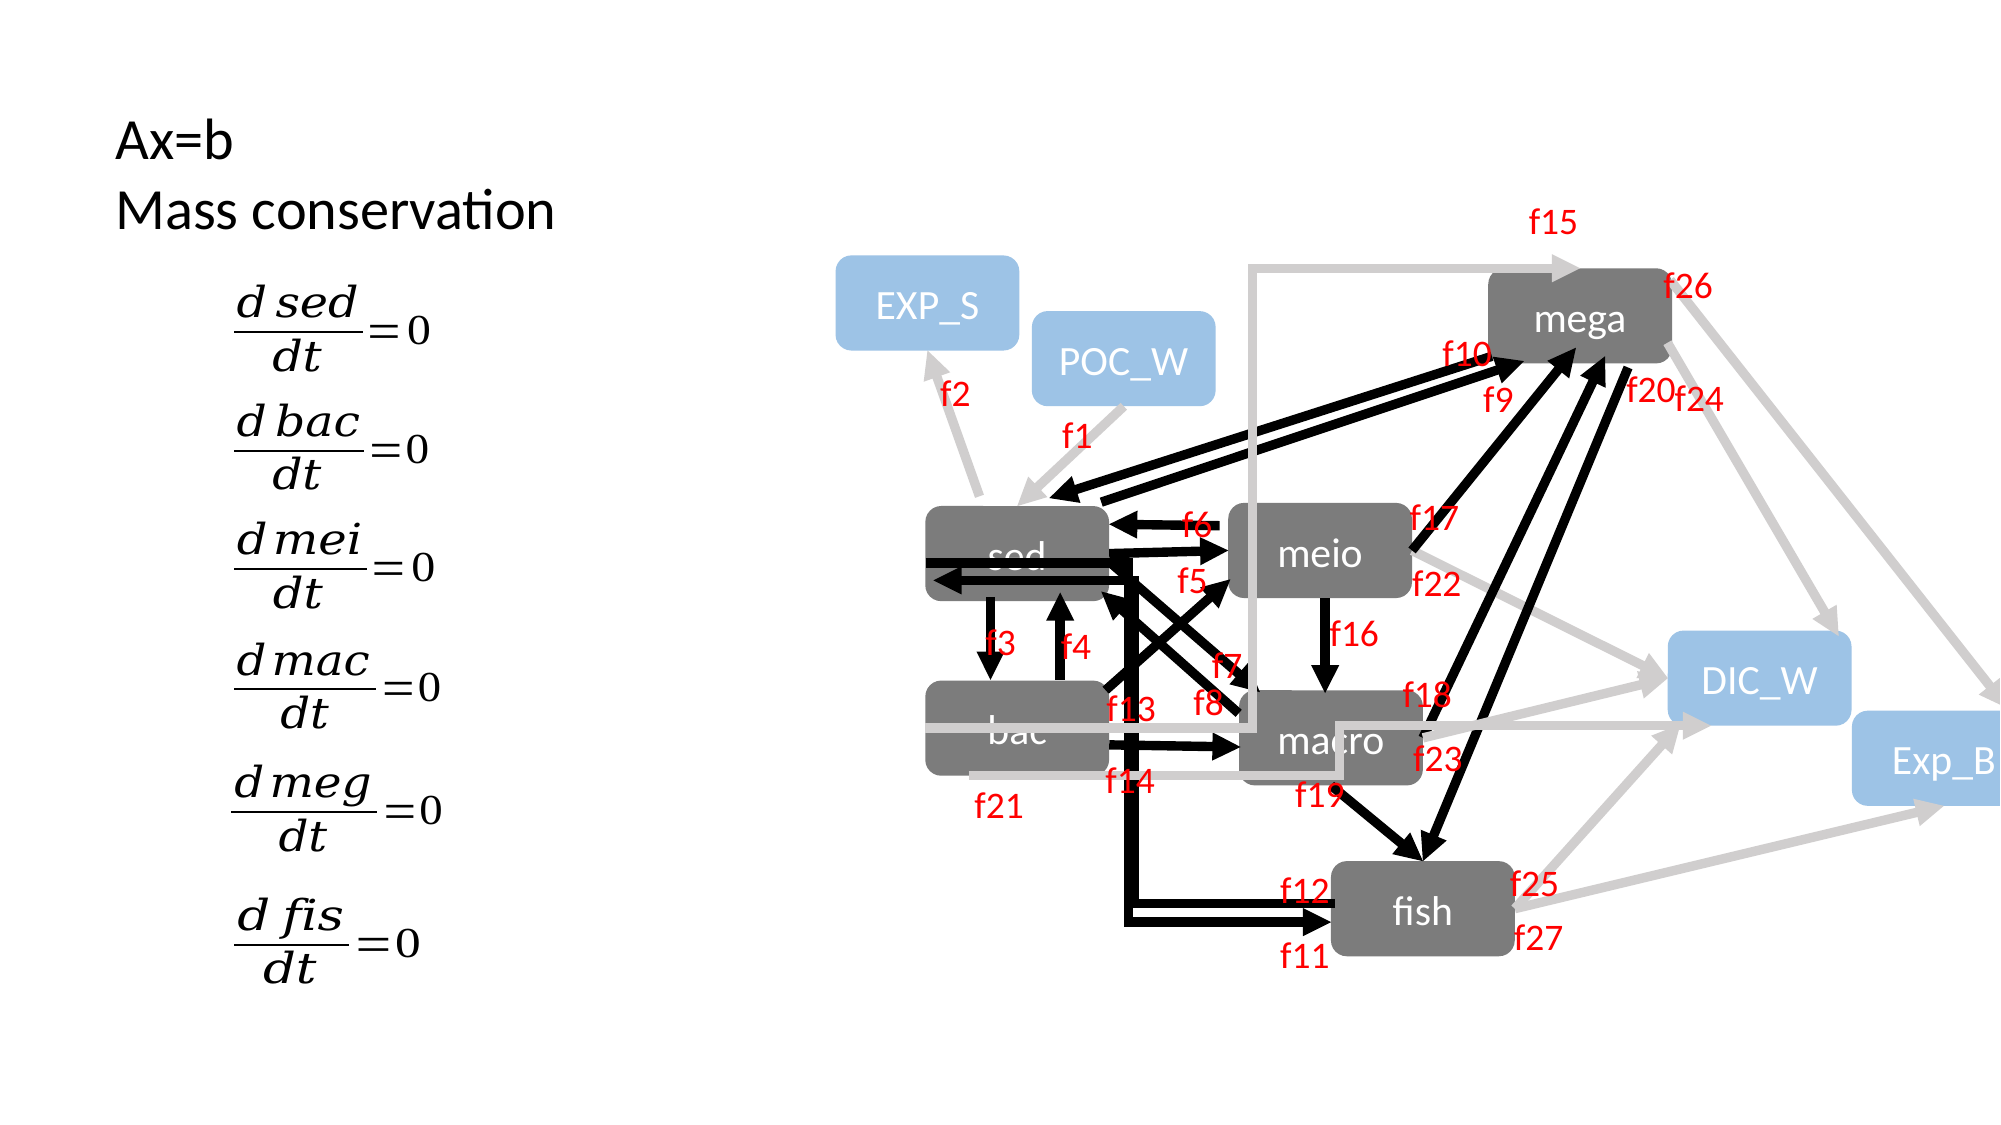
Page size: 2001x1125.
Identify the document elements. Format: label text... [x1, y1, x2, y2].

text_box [228, 280, 444, 995]
text_box Ax=b Mass conservation [100, 93, 572, 249]
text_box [835, 189, 2000, 969]
